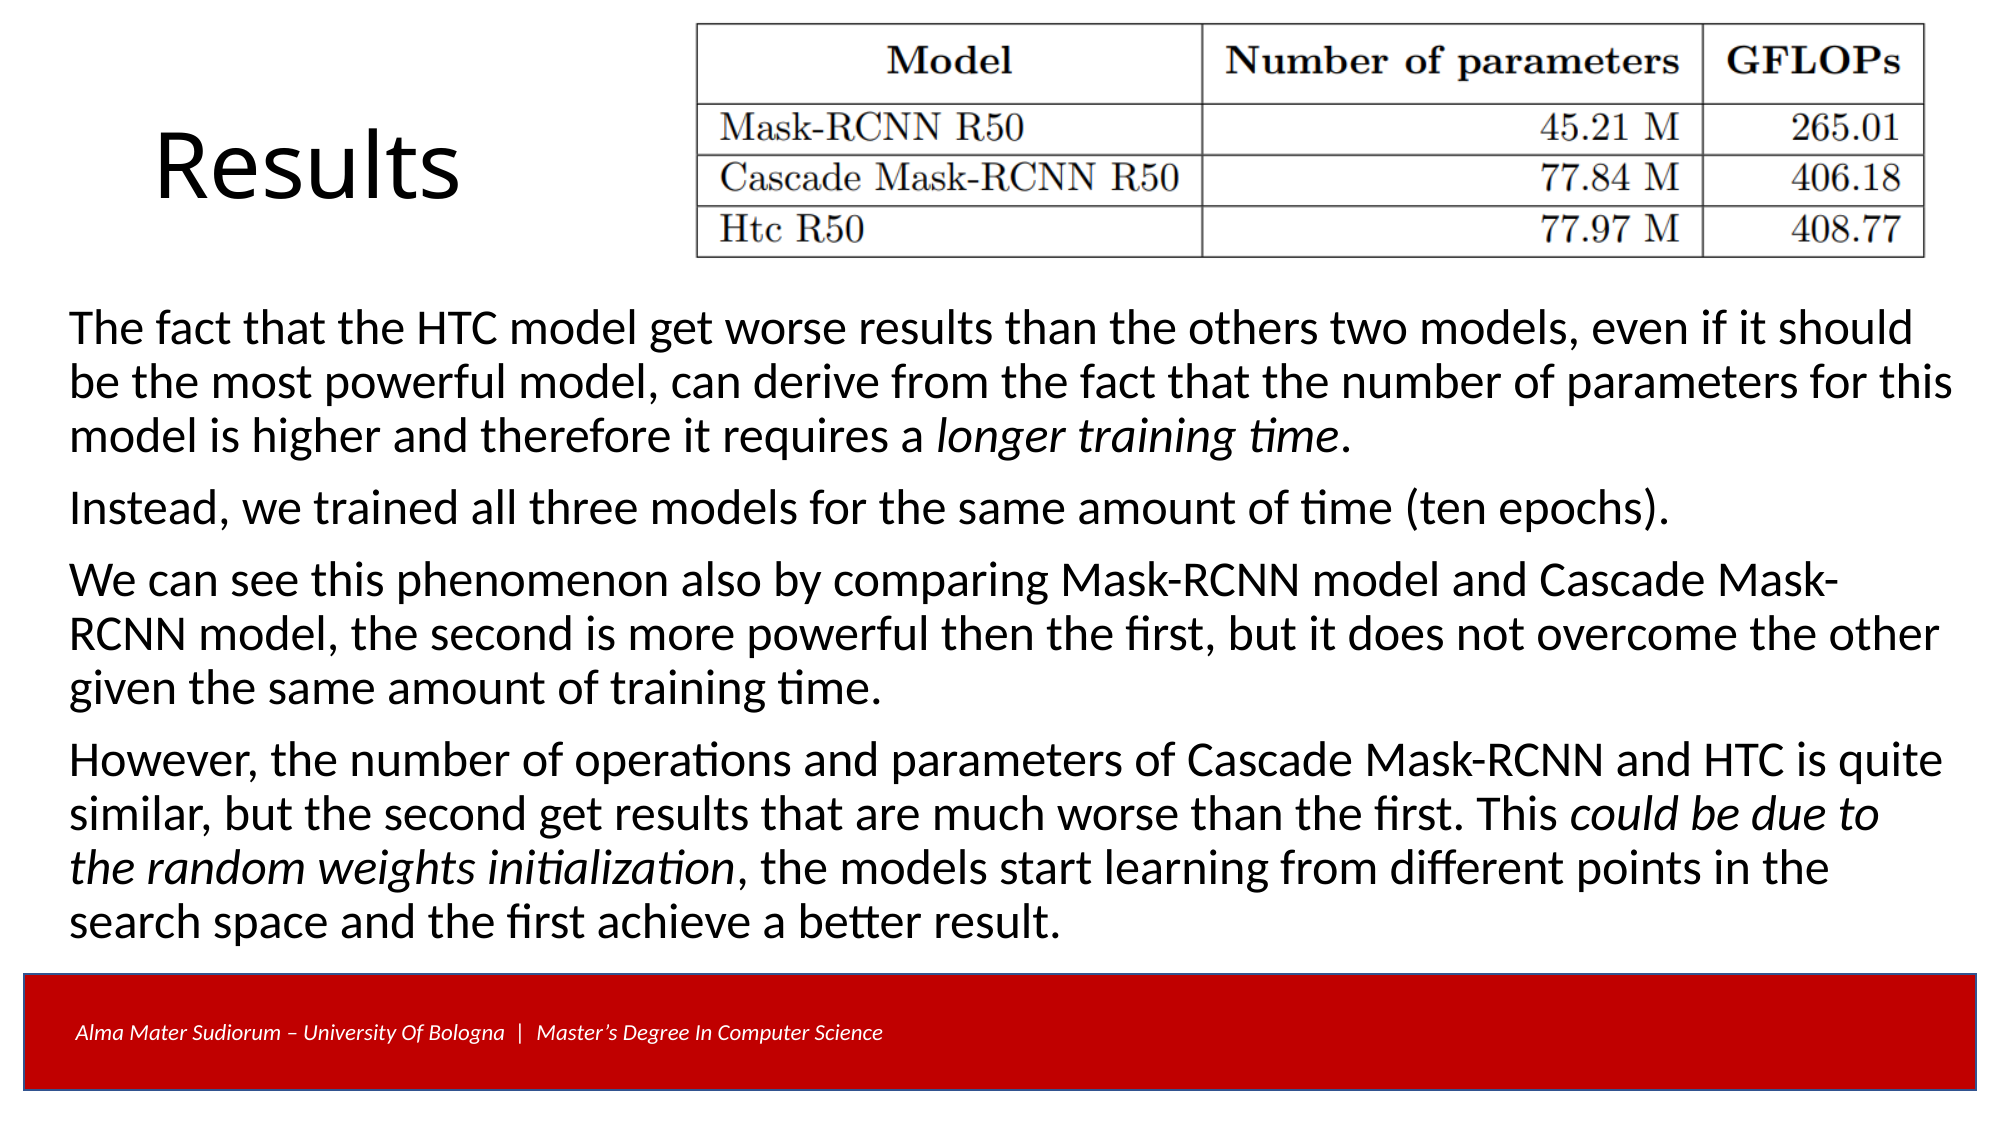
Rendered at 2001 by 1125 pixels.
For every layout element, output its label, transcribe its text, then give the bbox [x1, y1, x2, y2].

title Results [137, 59, 683, 278]
picture [683, 2, 1947, 278]
list The fact that the HTC model get worse results than the others two models, even if it should be the most powerful model, can derive from the fact that the number of parameters for this model is higher and therefore it requires a longer training time. Instead, we trained all three models for the same amount of time (ten epochs). We can see this phenomenon also by comparing Mask-RCNN model and Cascade Mask-RCNN model, the second is more powerful then the first, but it does not overcome the other given the same amount of training time. However, the number of operations and parameters of Cascade Mask-RCNN and HTC is quite similar, but the second get results that are much worse than the first. This could be due to the random weights initialization, the models start learning from different points in the search space and the first achieve a better result. [53, 294, 1971, 963]
